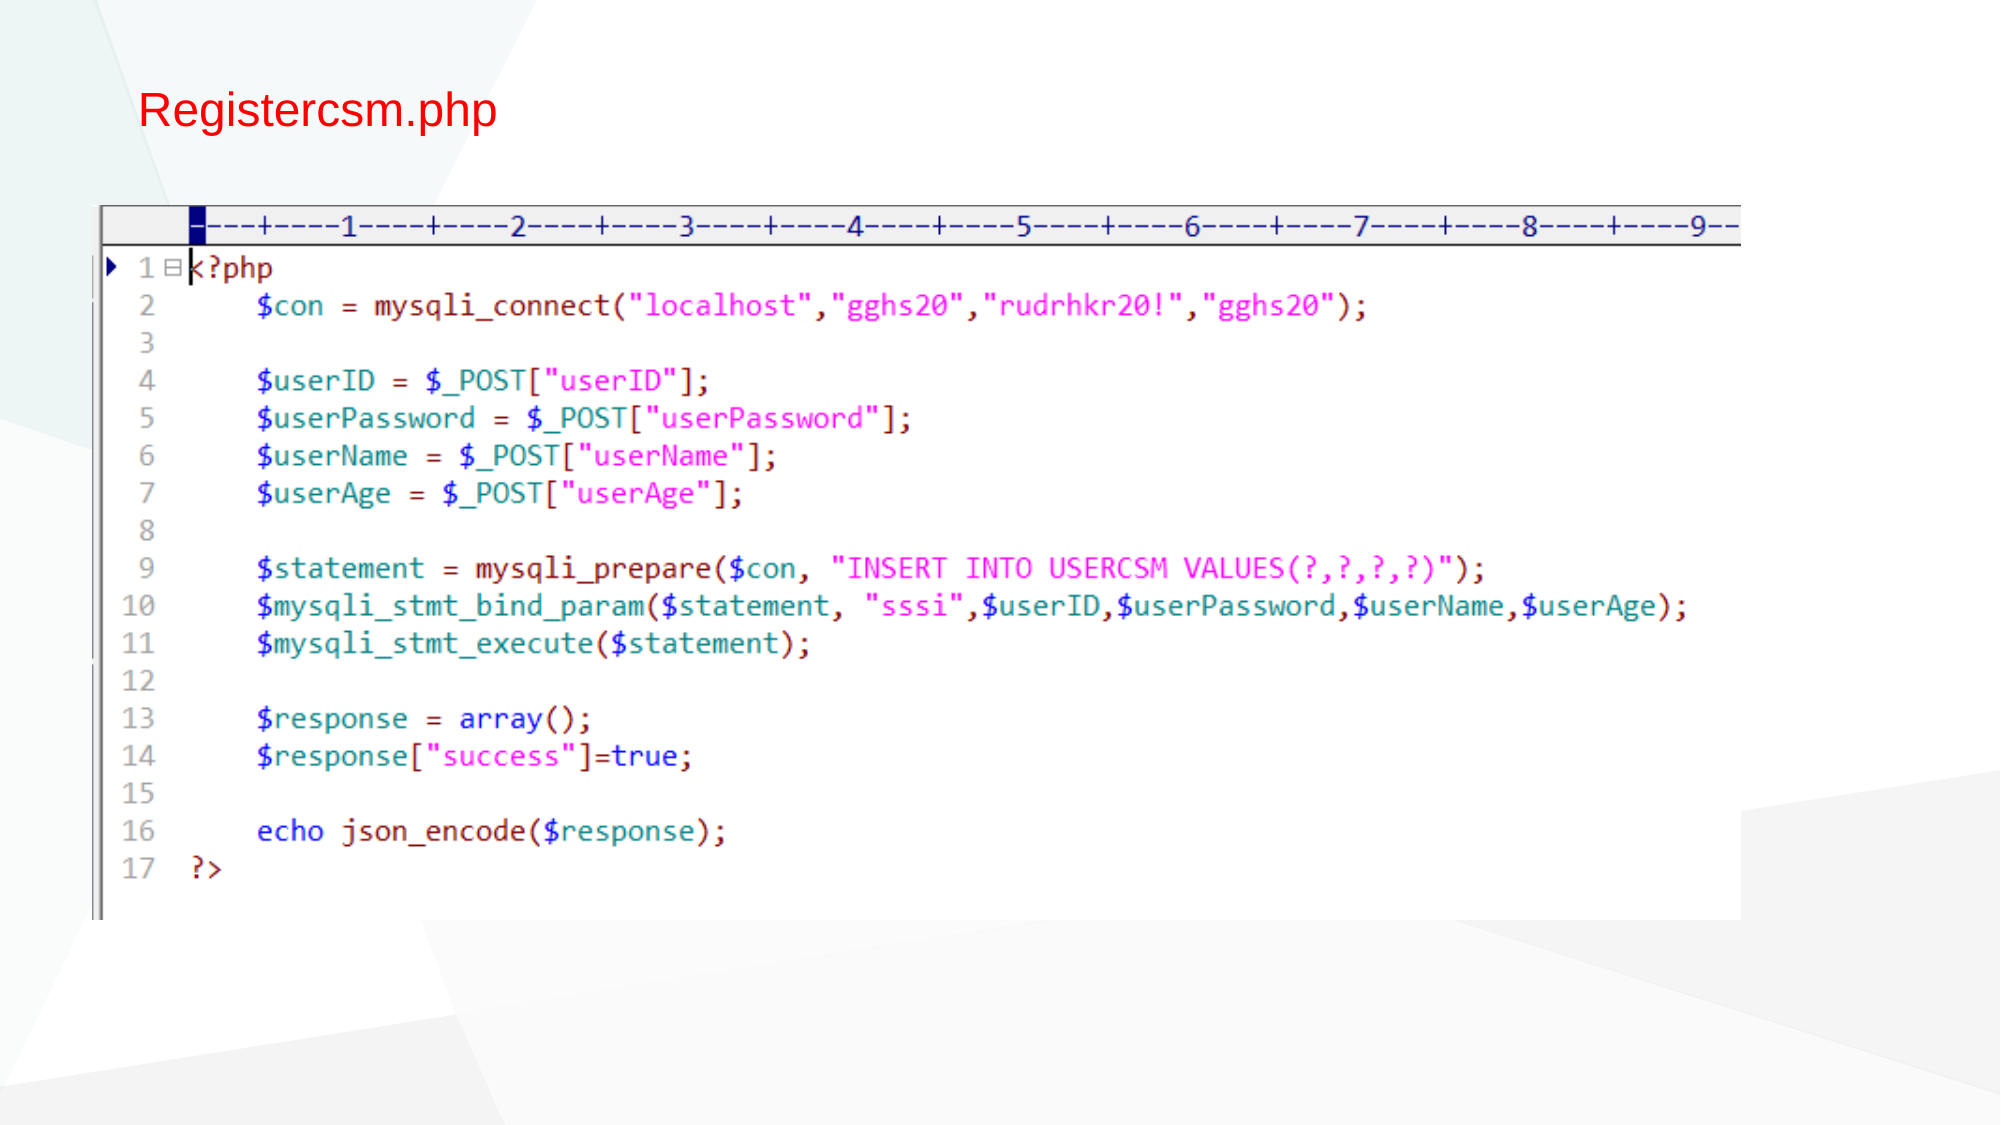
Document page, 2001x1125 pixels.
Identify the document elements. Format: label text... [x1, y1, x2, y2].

text_box Registercsm.php [123, 70, 514, 144]
picture [91, 205, 1742, 920]
